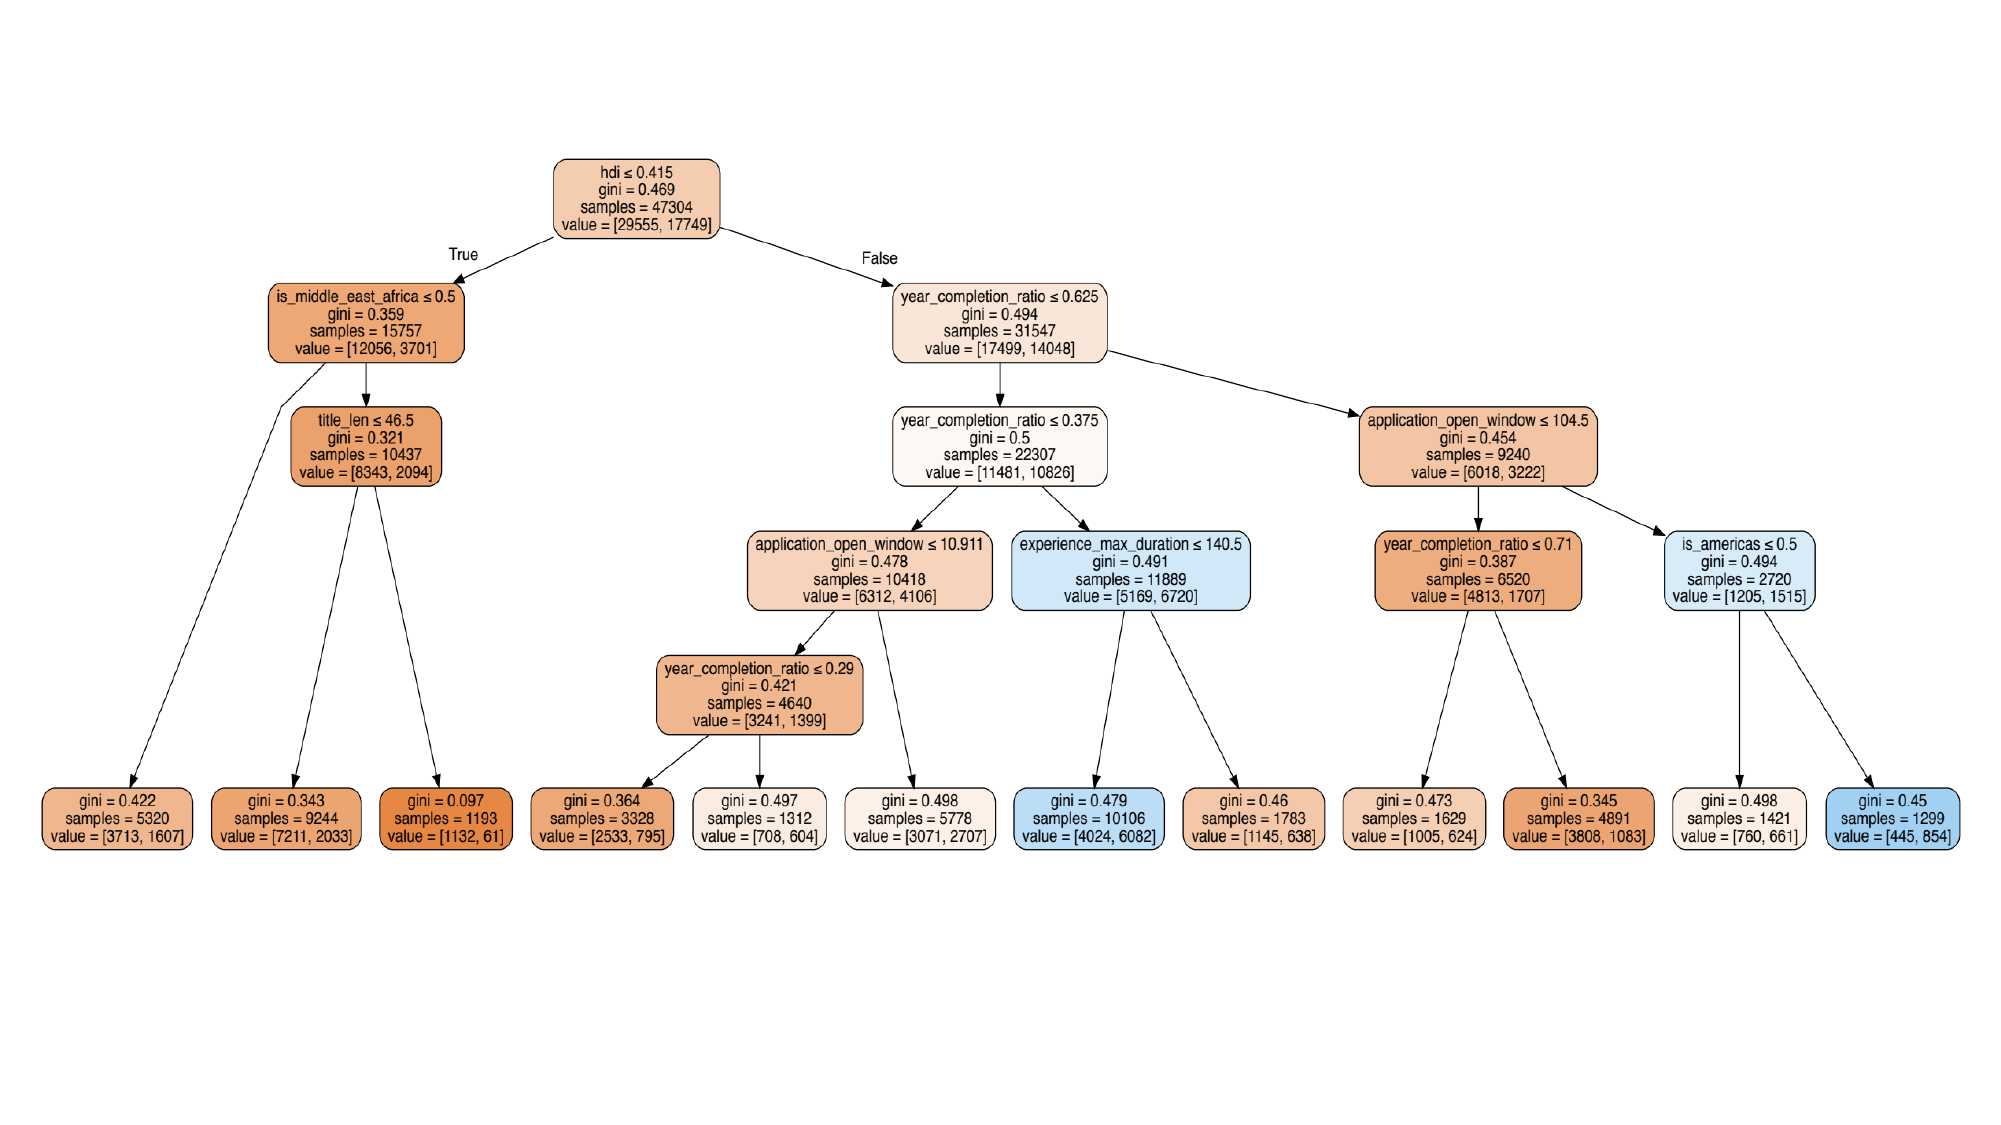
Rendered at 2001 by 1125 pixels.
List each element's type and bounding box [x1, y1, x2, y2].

picture [0, 109, 2000, 898]
